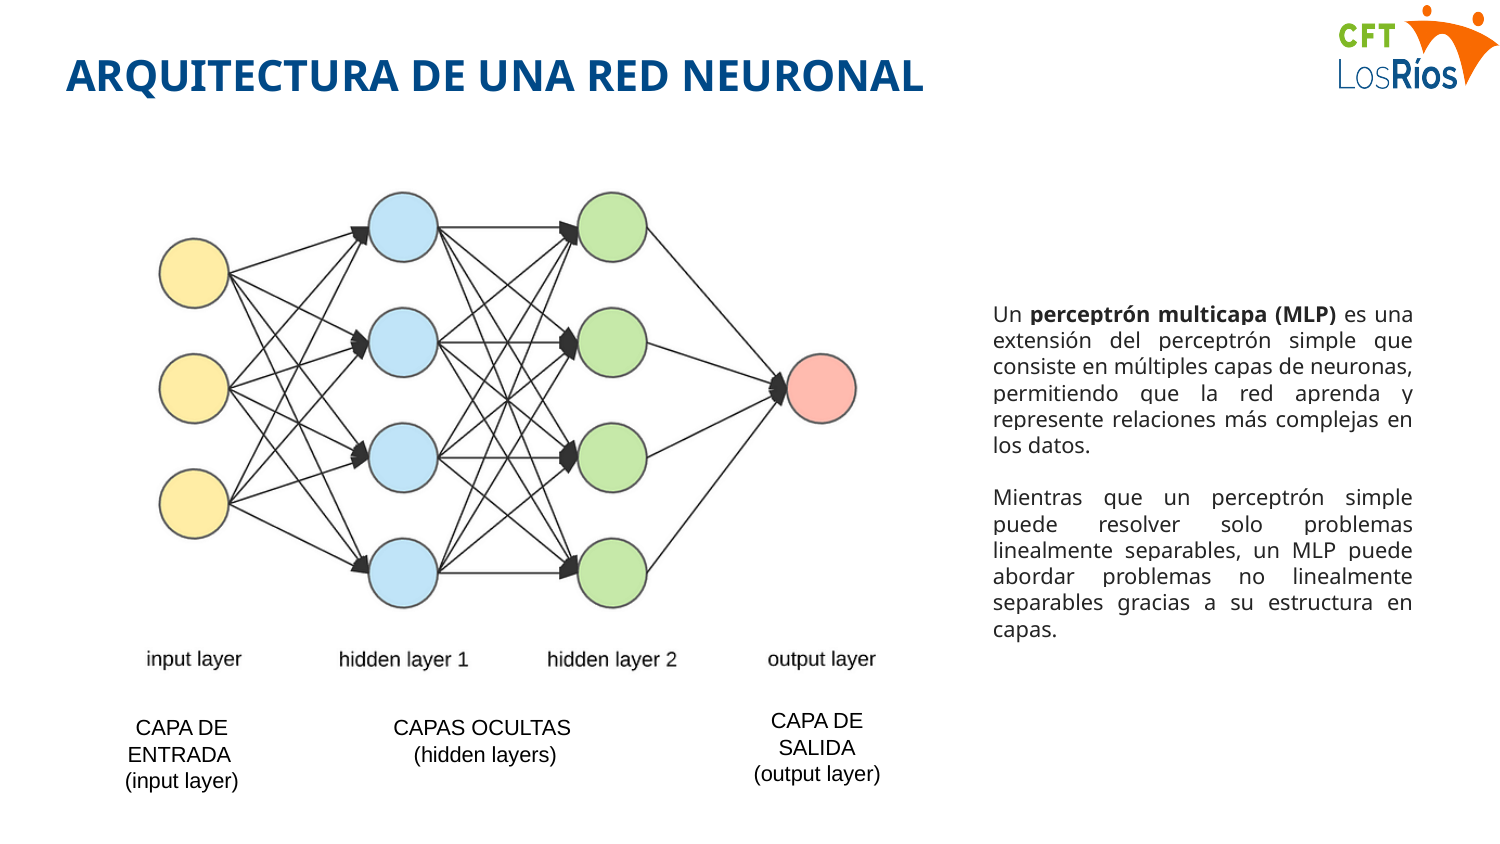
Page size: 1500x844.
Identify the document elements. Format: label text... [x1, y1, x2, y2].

picture [1339, 5, 1500, 89]
title ARQUITECTURA DE UNA RED NEURONAL [51, 32, 972, 127]
text_box Un perceptrón multicapa (MLP) es una extensión del perceptrón simple que consiste en múltiples capas de neuronas, permitiendo que la red aprenda y represente relaciones más complejas en los datos. Mientras que un perceptrón simple puede resolver solo problemas linealmente separables, un MLP puede abordar problemas no linealmente separables gracias a su estructura en capas. [978, 293, 1429, 649]
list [132, 183, 891, 681]
text_box CAPA DE ENTRADA (input layer) [71, 706, 293, 801]
text_box CAPA DE SALIDA (output layer) [723, 699, 912, 794]
text_box CAPAS OCULTAS (hidden layers) [270, 706, 701, 774]
